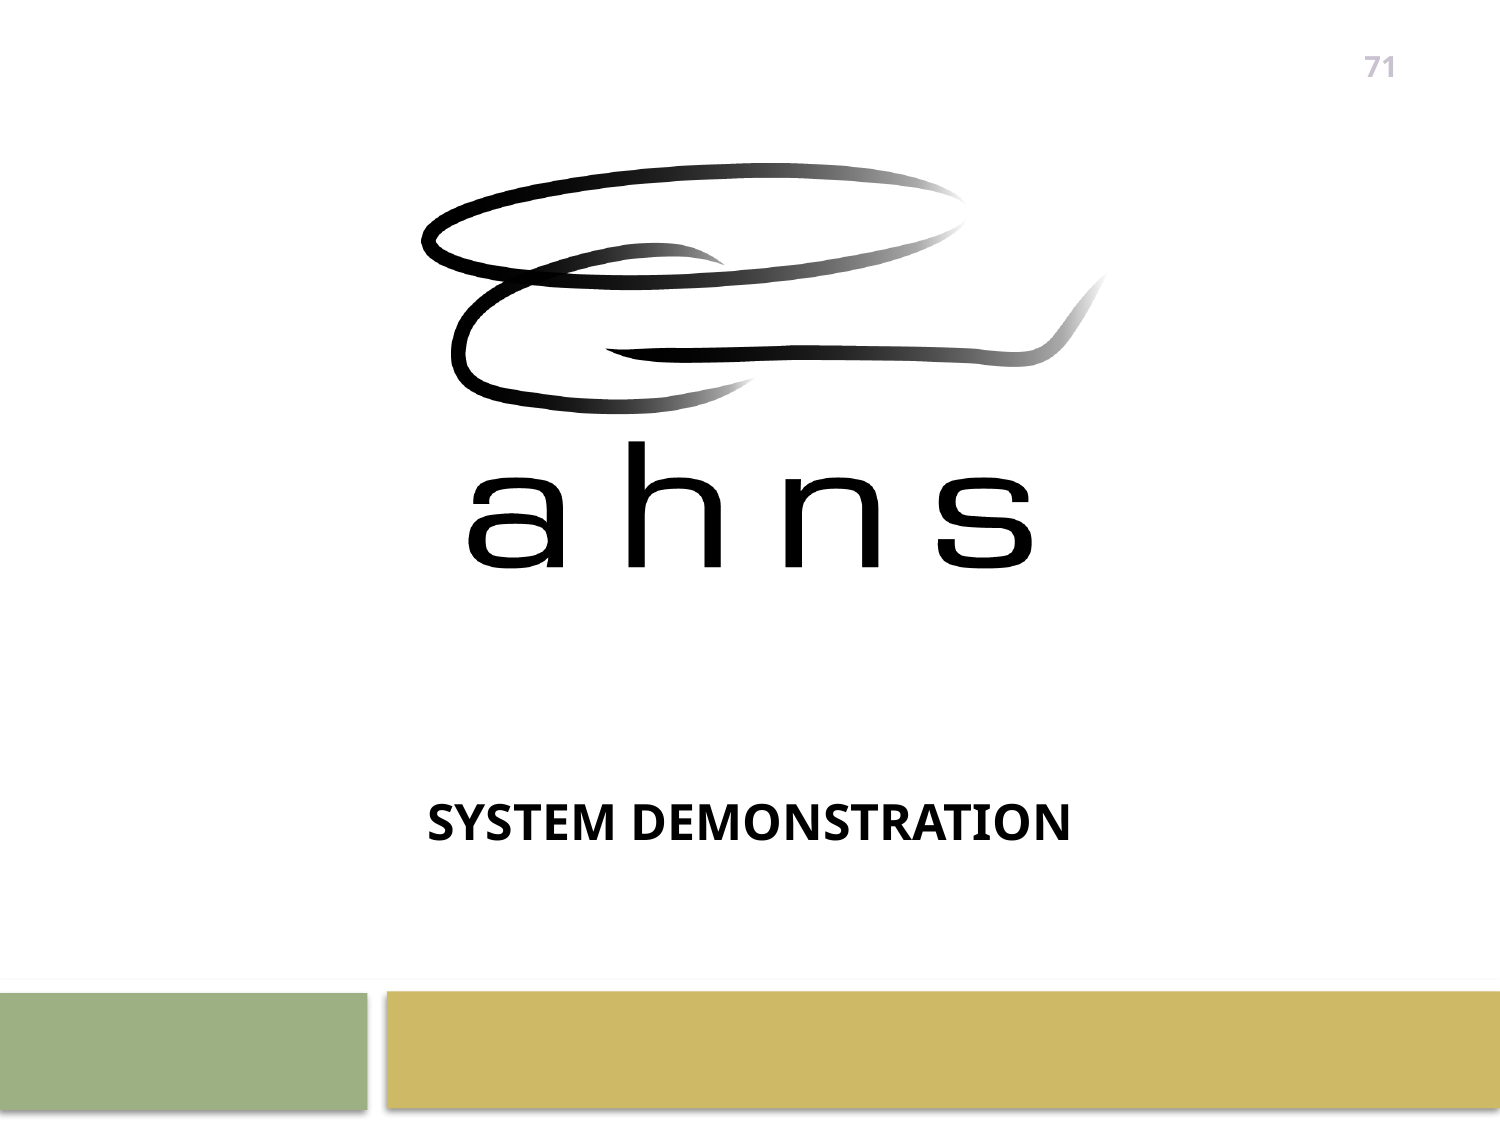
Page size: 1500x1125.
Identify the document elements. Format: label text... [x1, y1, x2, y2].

slide_number 71 [1312, 37, 1450, 100]
title System DEMONSTRATION [117, 691, 1383, 858]
picture [421, 163, 1110, 615]
